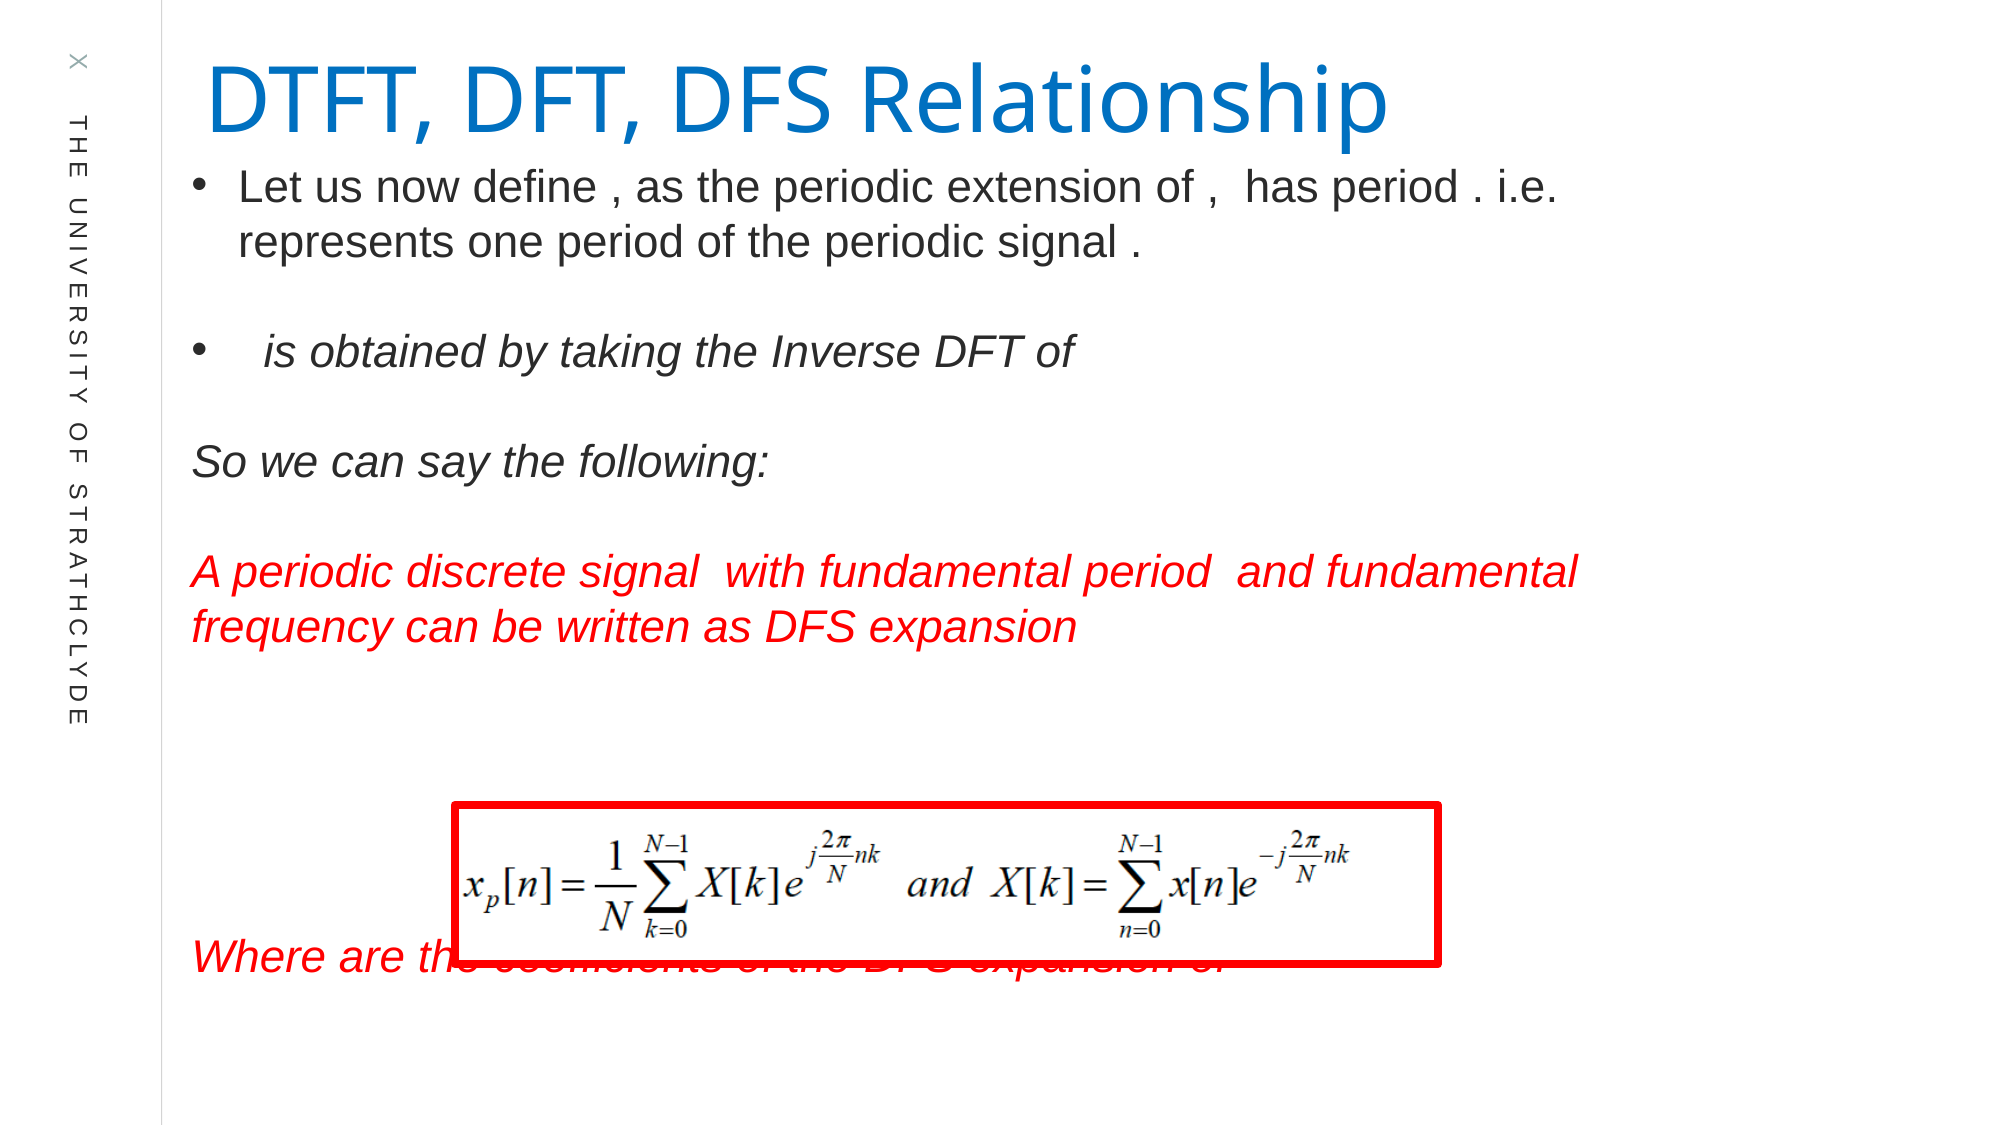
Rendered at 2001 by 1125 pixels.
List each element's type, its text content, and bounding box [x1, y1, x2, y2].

picture [458, 809, 1434, 961]
title DTFT, DFT, DFS Relationship [204, 30, 2000, 149]
